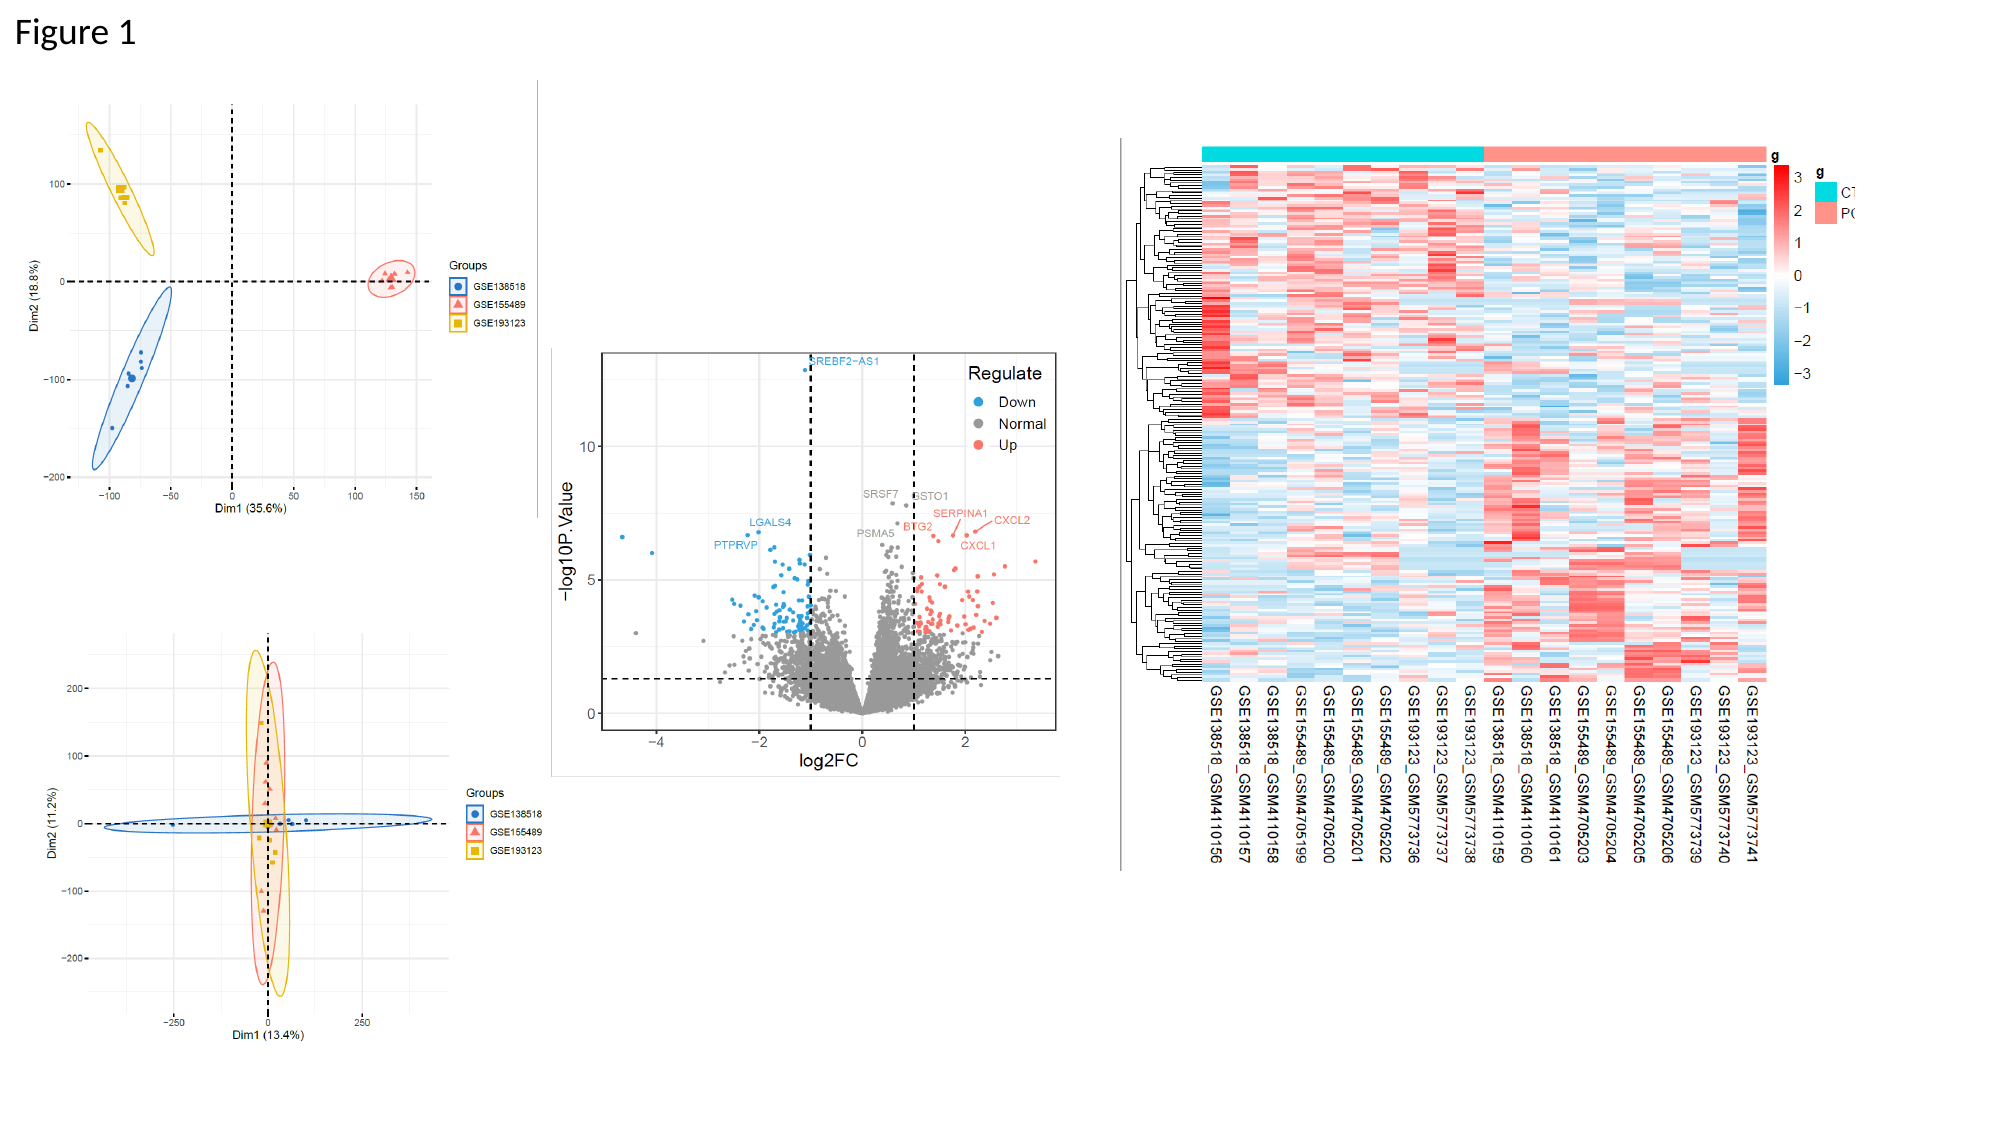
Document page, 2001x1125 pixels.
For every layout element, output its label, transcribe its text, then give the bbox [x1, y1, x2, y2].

picture [24, 80, 538, 518]
text_box Figure 1 [0, 0, 362, 60]
picture [43, 348, 1060, 1044]
picture [1120, 138, 1855, 871]
